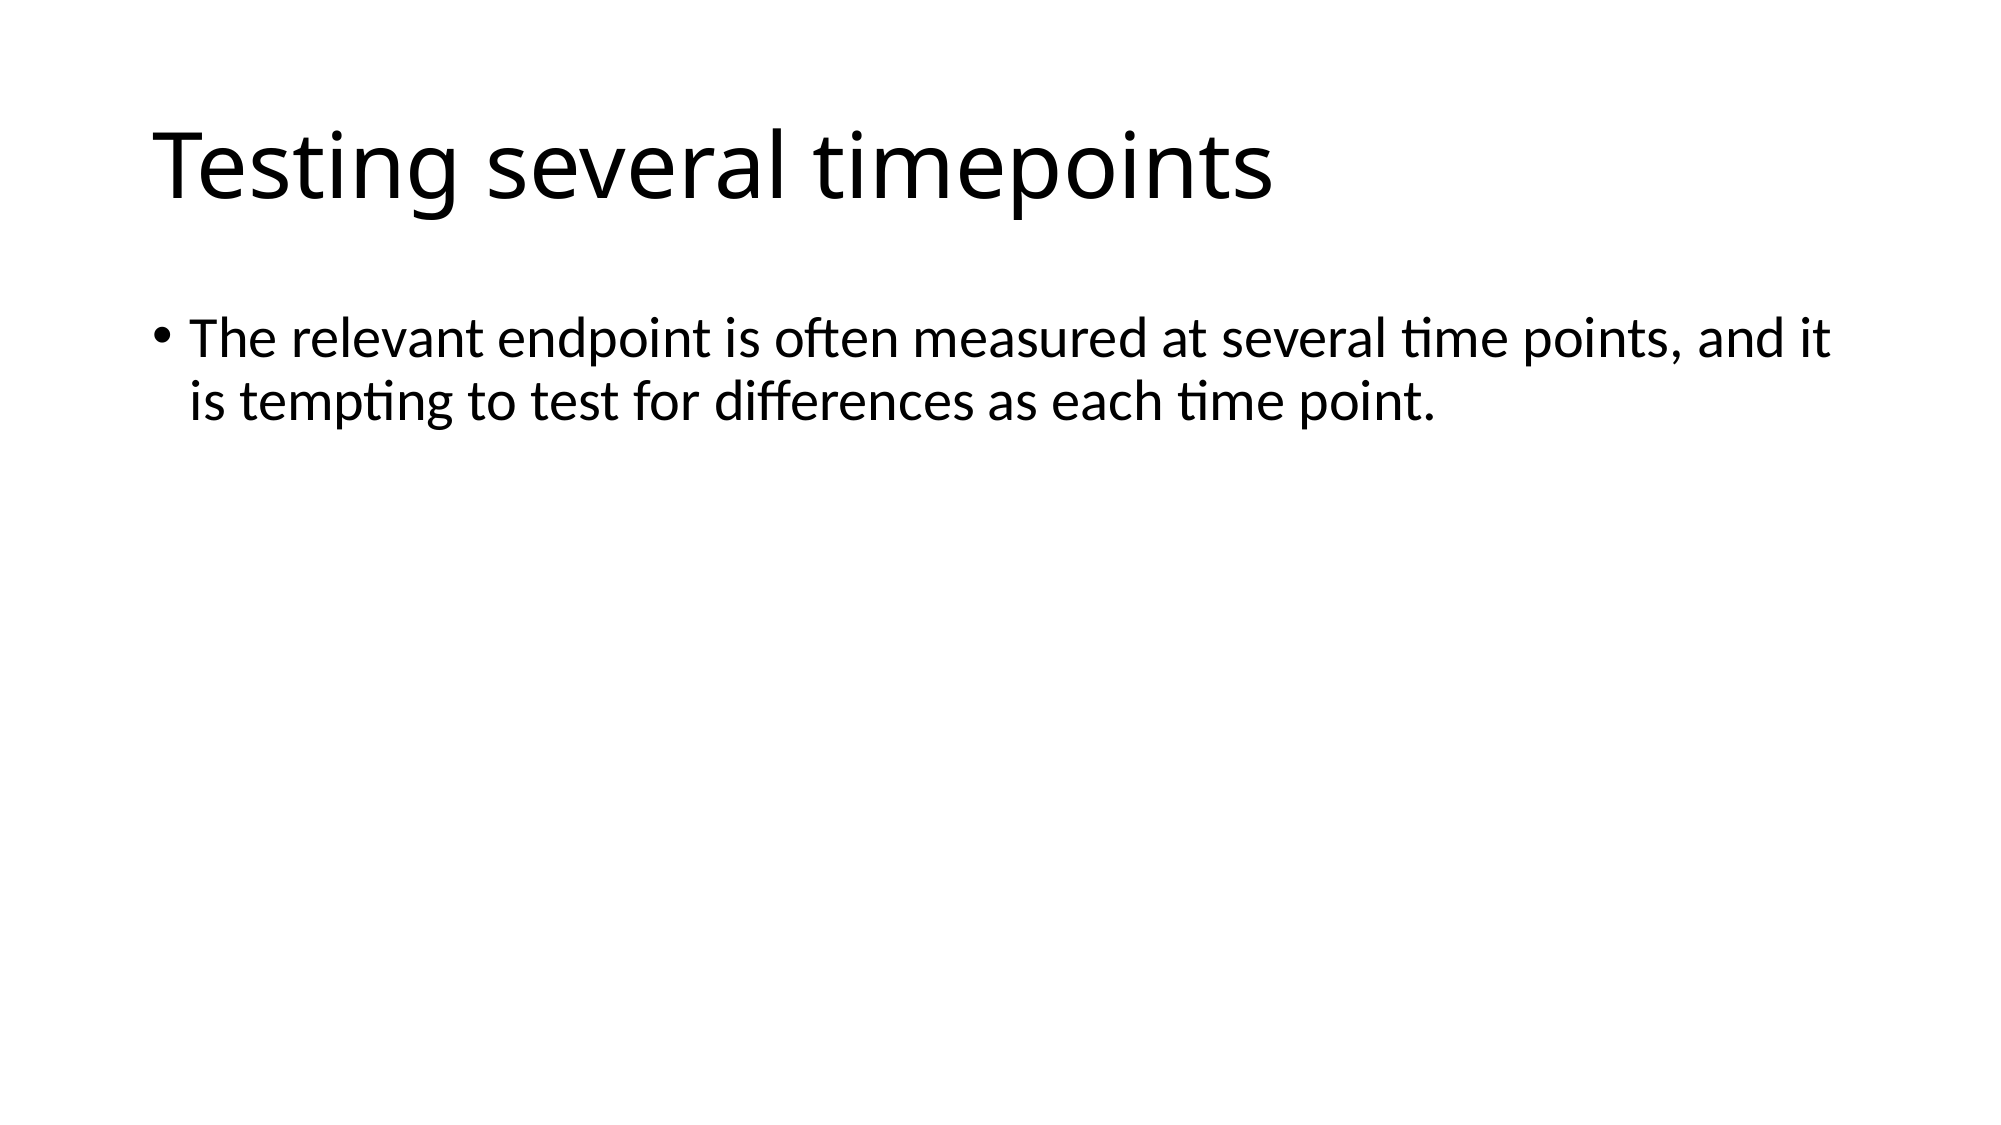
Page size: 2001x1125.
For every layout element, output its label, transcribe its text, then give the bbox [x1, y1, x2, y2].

title Testing several timepoints [137, 59, 1863, 278]
list The relevant endpoint is often measured at several time points, and it is tempting to test for differences as each time point. [137, 299, 1863, 1014]
